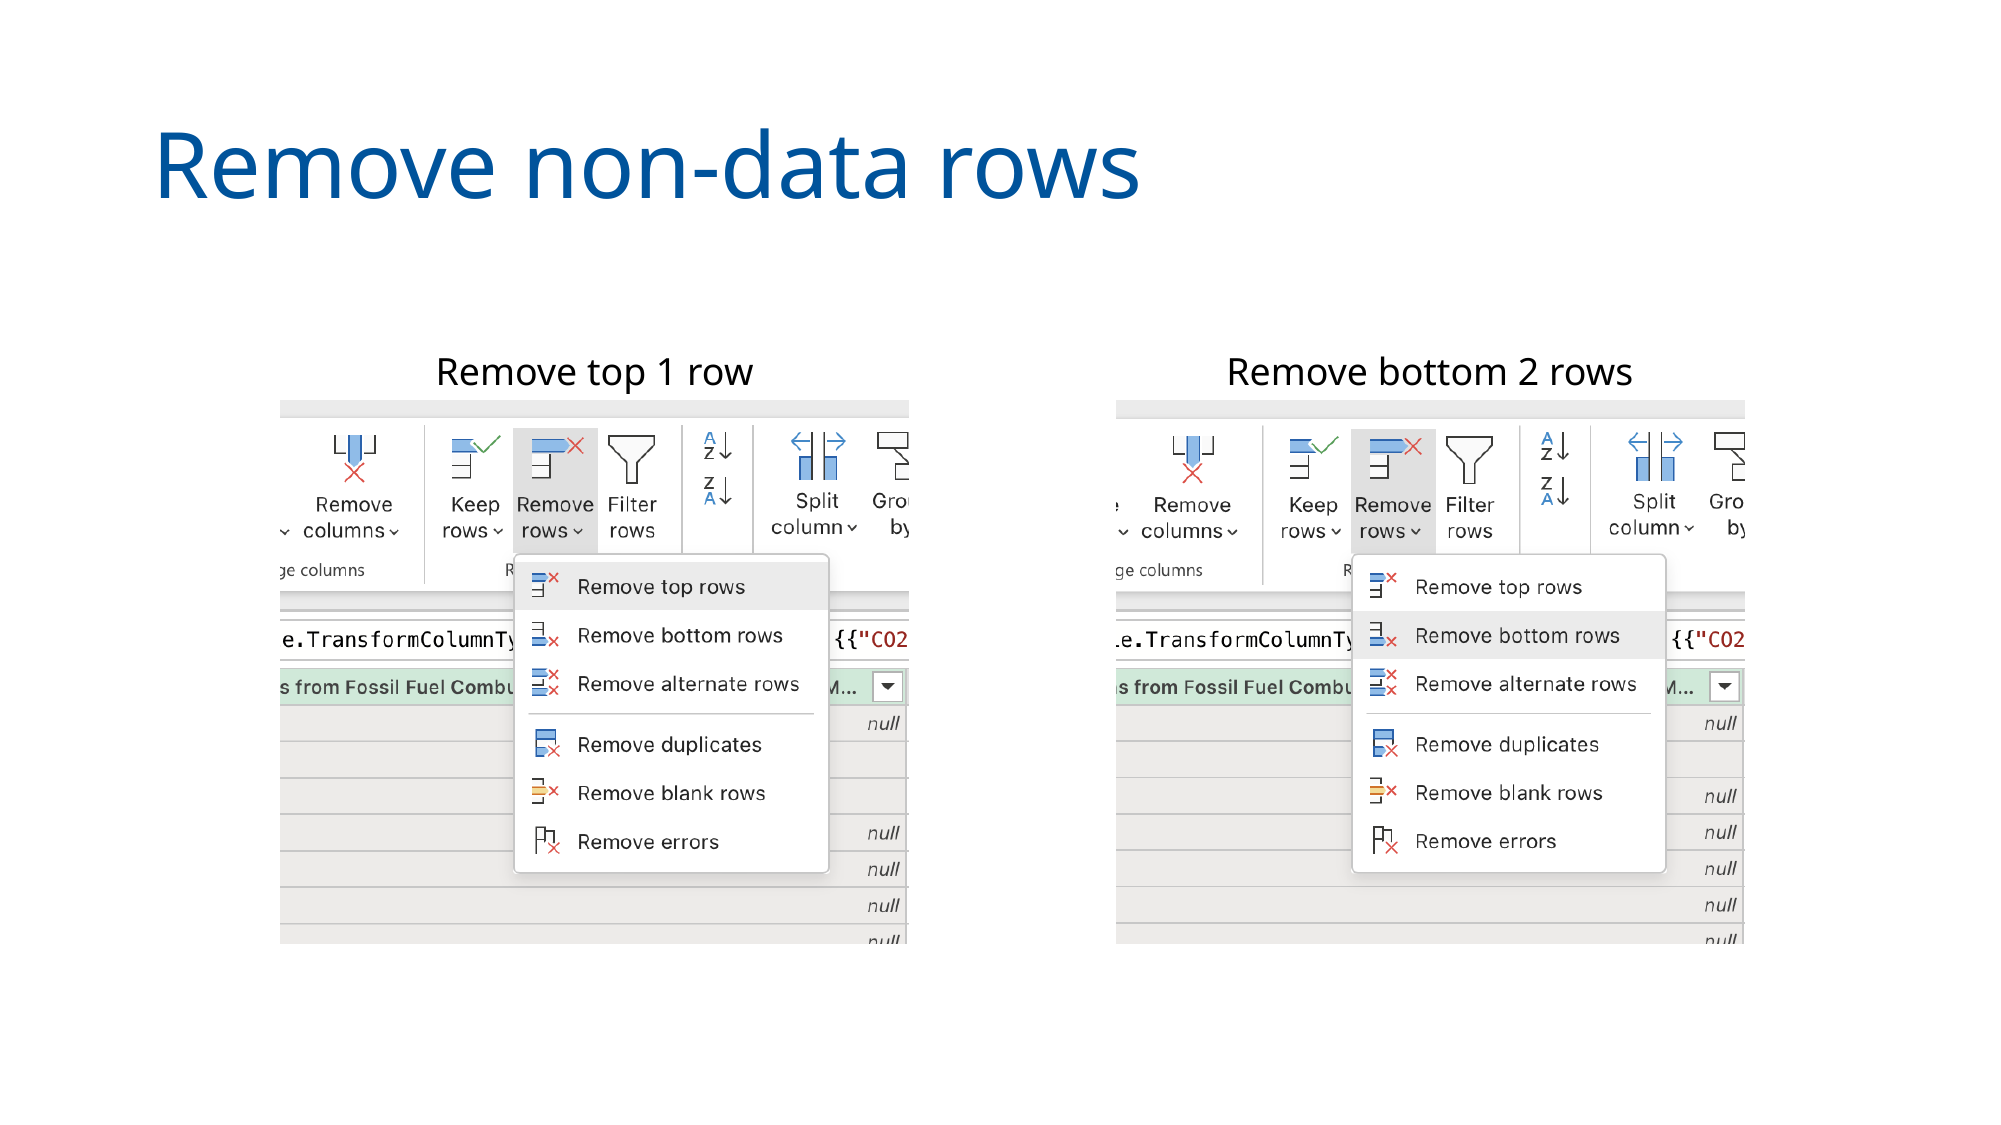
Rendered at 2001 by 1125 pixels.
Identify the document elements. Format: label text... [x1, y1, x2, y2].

text_box Remove top 1 row [420, 340, 769, 400]
picture [1115, 400, 1745, 945]
text_box Remove bottom 2 rows [1211, 340, 1649, 400]
picture [280, 400, 910, 945]
title Remove non-data rows [137, 59, 1863, 278]
